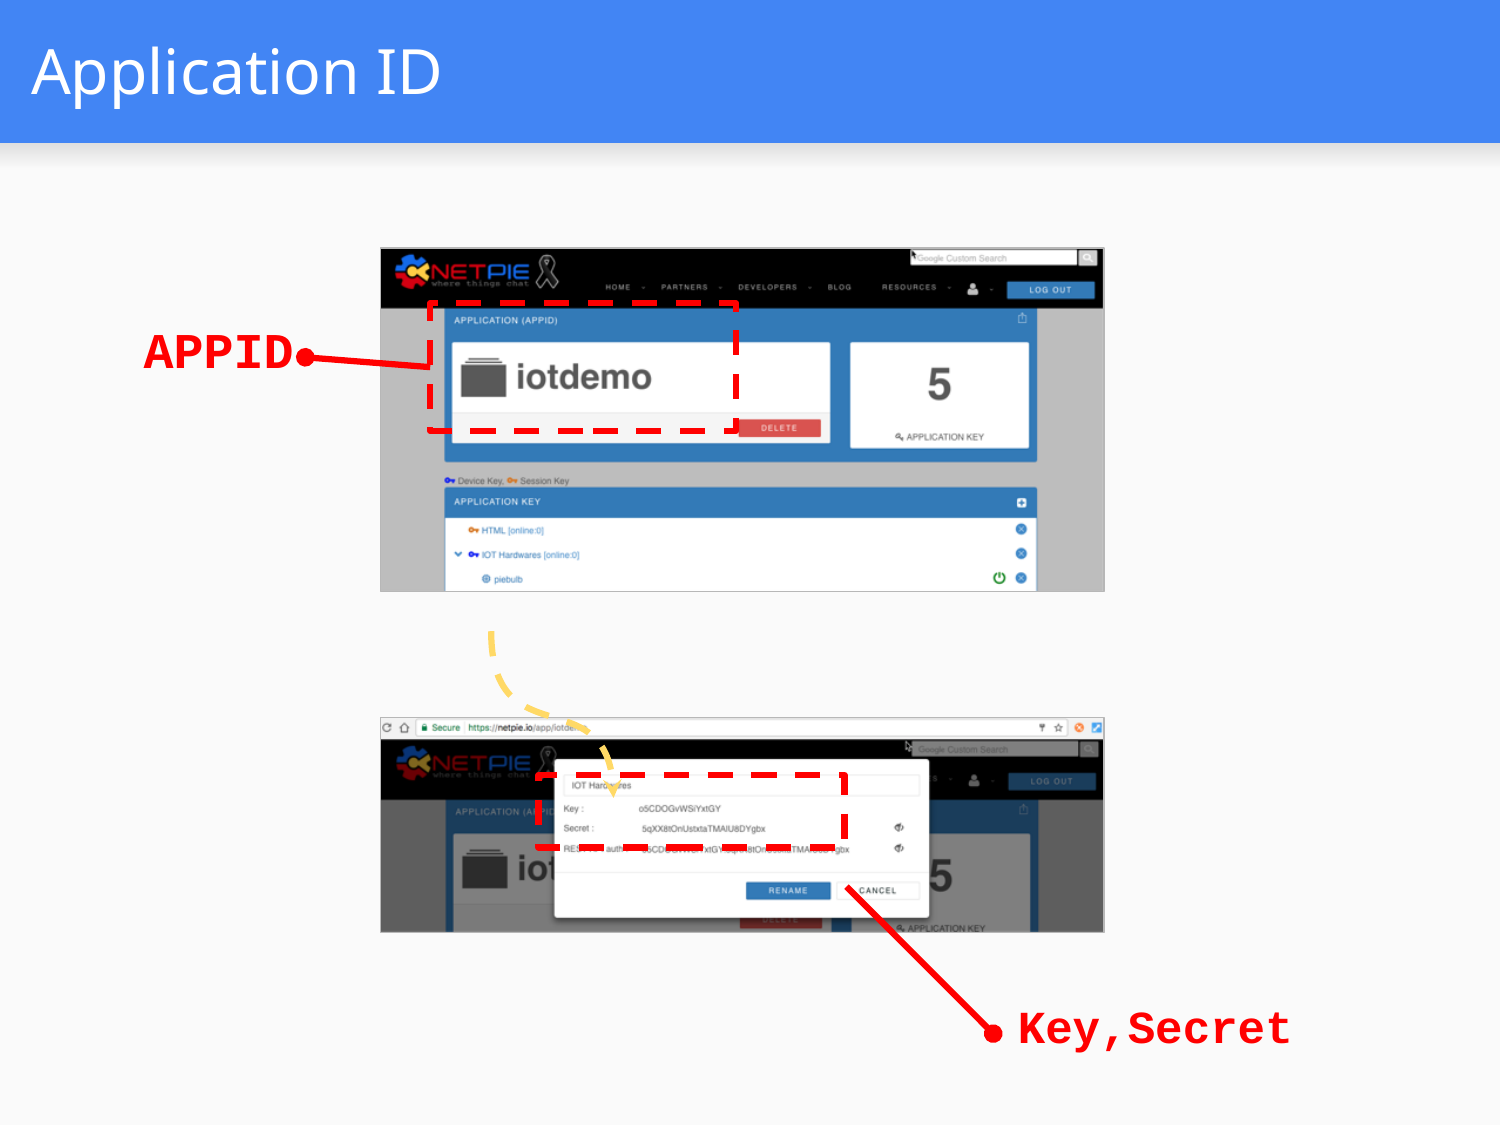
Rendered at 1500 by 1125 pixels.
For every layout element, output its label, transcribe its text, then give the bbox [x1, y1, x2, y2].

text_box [304, 357, 431, 368]
title Application ID [16, 3, 1464, 136]
text_box Key,Secret [1002, 982, 1390, 1075]
picture [380, 248, 1104, 592]
picture [380, 718, 1104, 932]
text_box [468, 653, 636, 777]
text_box APPID [128, 303, 344, 396]
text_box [846, 886, 994, 1034]
